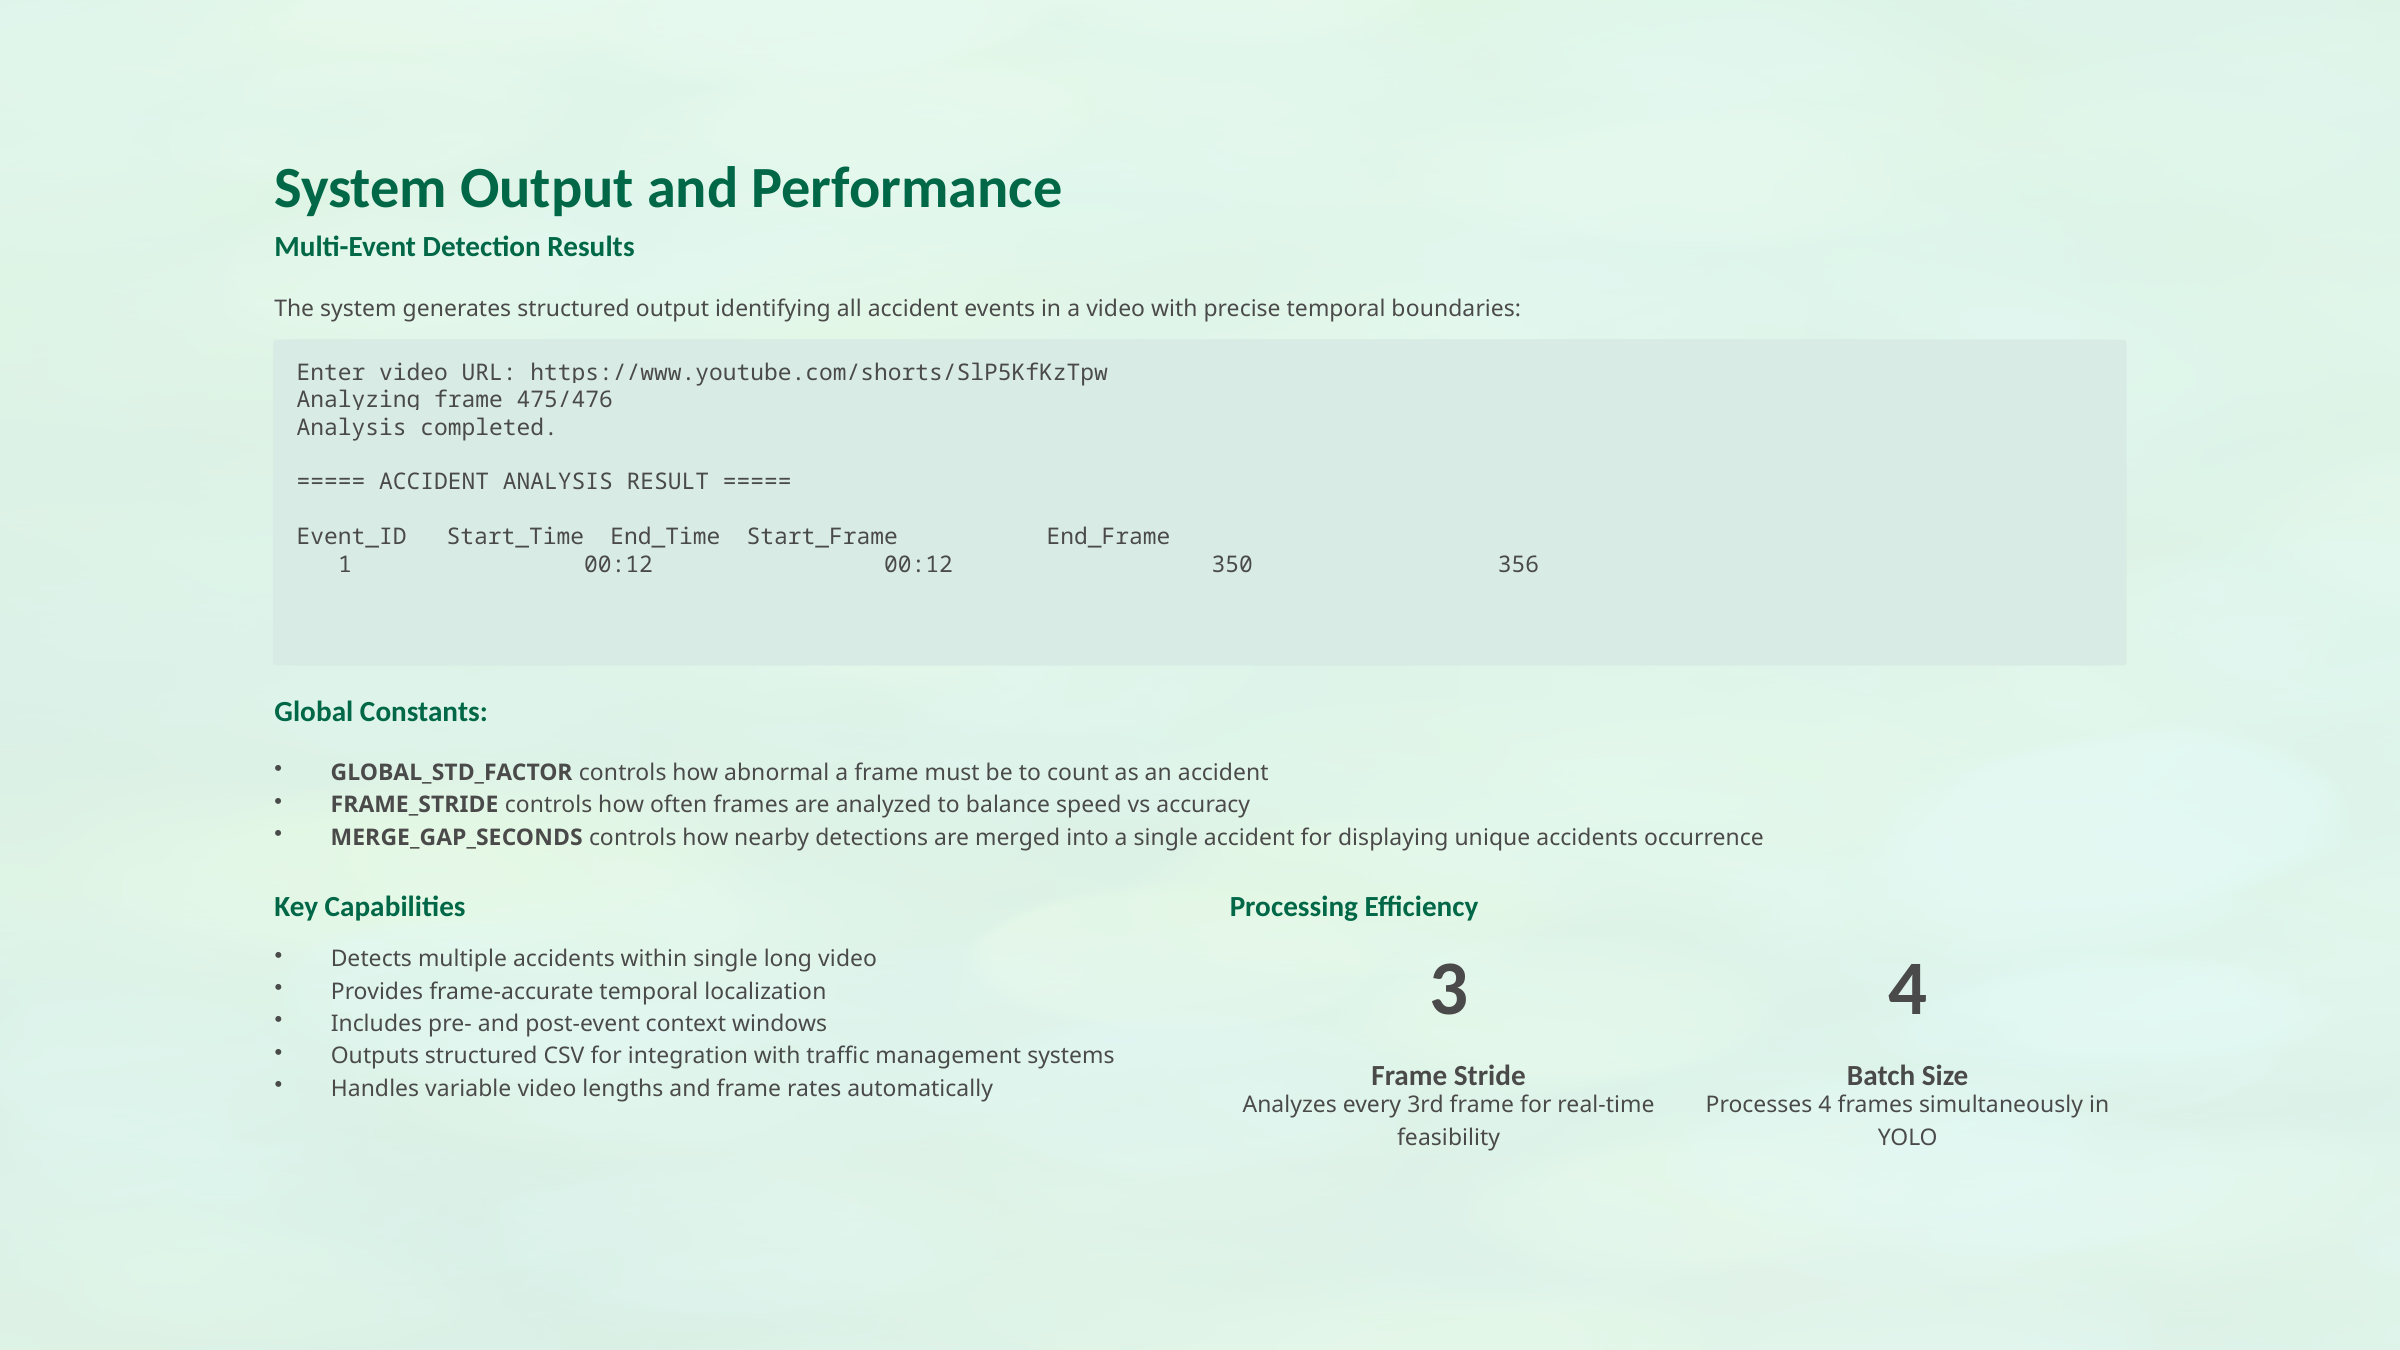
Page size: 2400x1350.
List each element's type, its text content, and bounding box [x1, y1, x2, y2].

text_box Batch Size [1761, 1054, 2055, 1084]
text_box System Output and Performance [274, 145, 1244, 220]
text_box 3 [1229, 953, 1668, 1031]
text_box Enter video URL: https://www.youtube.com/shorts/SlP5KfKzTpw Analyzing frame 475/476 Analysis completed. ===== ACCIDENT ANALYSIS RESULT ===== Event_ID Start_Time End_Time Start_Frame End_Frame 1 00:12 00:12 350 356 [296, 357, 2104, 648]
text_box 4 [1688, 953, 2127, 1031]
text_box Multi-Event Detection Results [274, 226, 718, 263]
text_box Detects multiple accidents within single long video Provides frame-accurate temporal localization Includes pre- and post-event context windows Outputs structured CSV for integration with traffic management systems Handles variable video lengths and frame rates automatically [274, 939, 1172, 1101]
text_box [273, 339, 2127, 666]
text_box Frame Stride [1302, 1054, 1596, 1084]
text_box Analyzes every 3rd frame for real-time feasibility [1229, 1084, 1668, 1150]
text_box GLOBAL_STD_FACTOR controls how abnormal a frame must be to count as an accident FRAME_STRIDE controls how often frames are analyzed to balance speed vs accuracy MERGE_GAP_SECONDS controls how nearby detections are merged into a single accident for displaying unique accidents occurrence [274, 752, 2126, 850]
text_box Processes 4 frames simultaneously in YOLO [1688, 1084, 2127, 1150]
text_box The system generates structured output identifying all accident events in a video with precise temporal boundaries: [274, 288, 2126, 321]
text_box Global Constants: [274, 690, 568, 728]
text_box Key Capabilities [274, 885, 568, 923]
text_box Processing Efficiency [1229, 885, 1552, 923]
